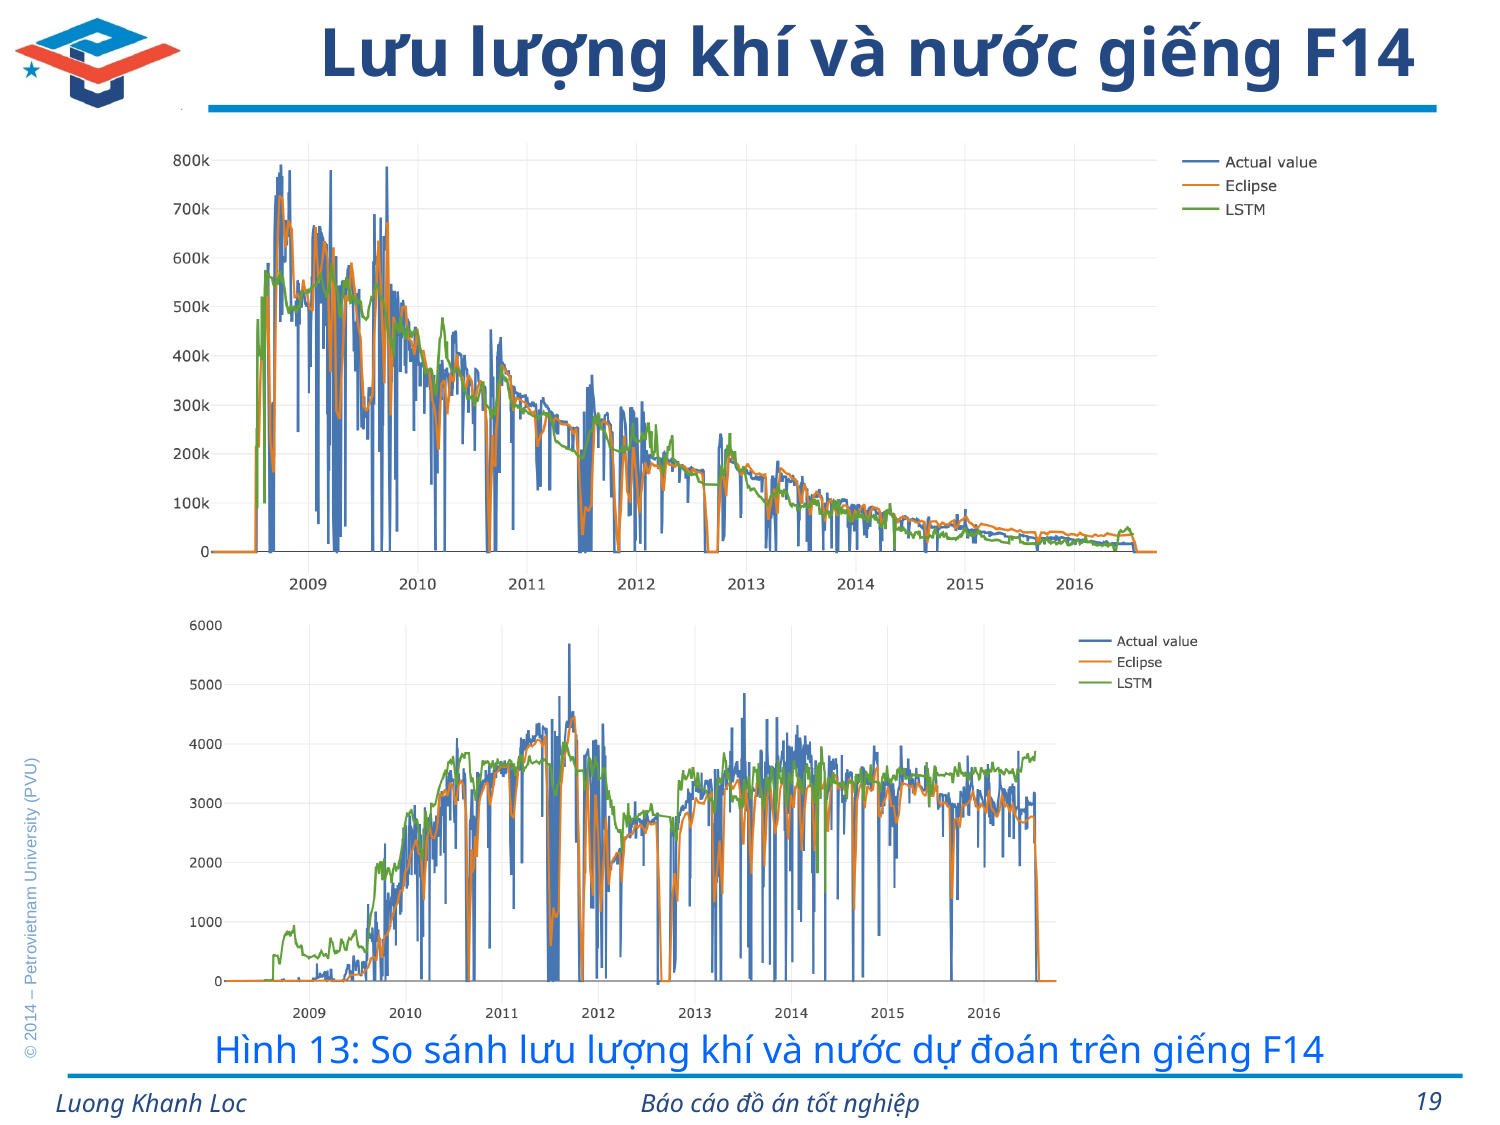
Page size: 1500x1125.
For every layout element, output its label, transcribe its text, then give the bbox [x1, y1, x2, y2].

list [161, 133, 1336, 598]
text_box Hình 13: So sánh lưu lượng khí và nước dự đoán trên giếng F14 [199, 1019, 1341, 1079]
picture [15, 15, 183, 110]
slide_number 19 [1337, 1079, 1457, 1125]
title Lưu lượng khí và nước giếng F14 [212, 0, 1432, 107]
picture [161, 597, 1224, 1044]
